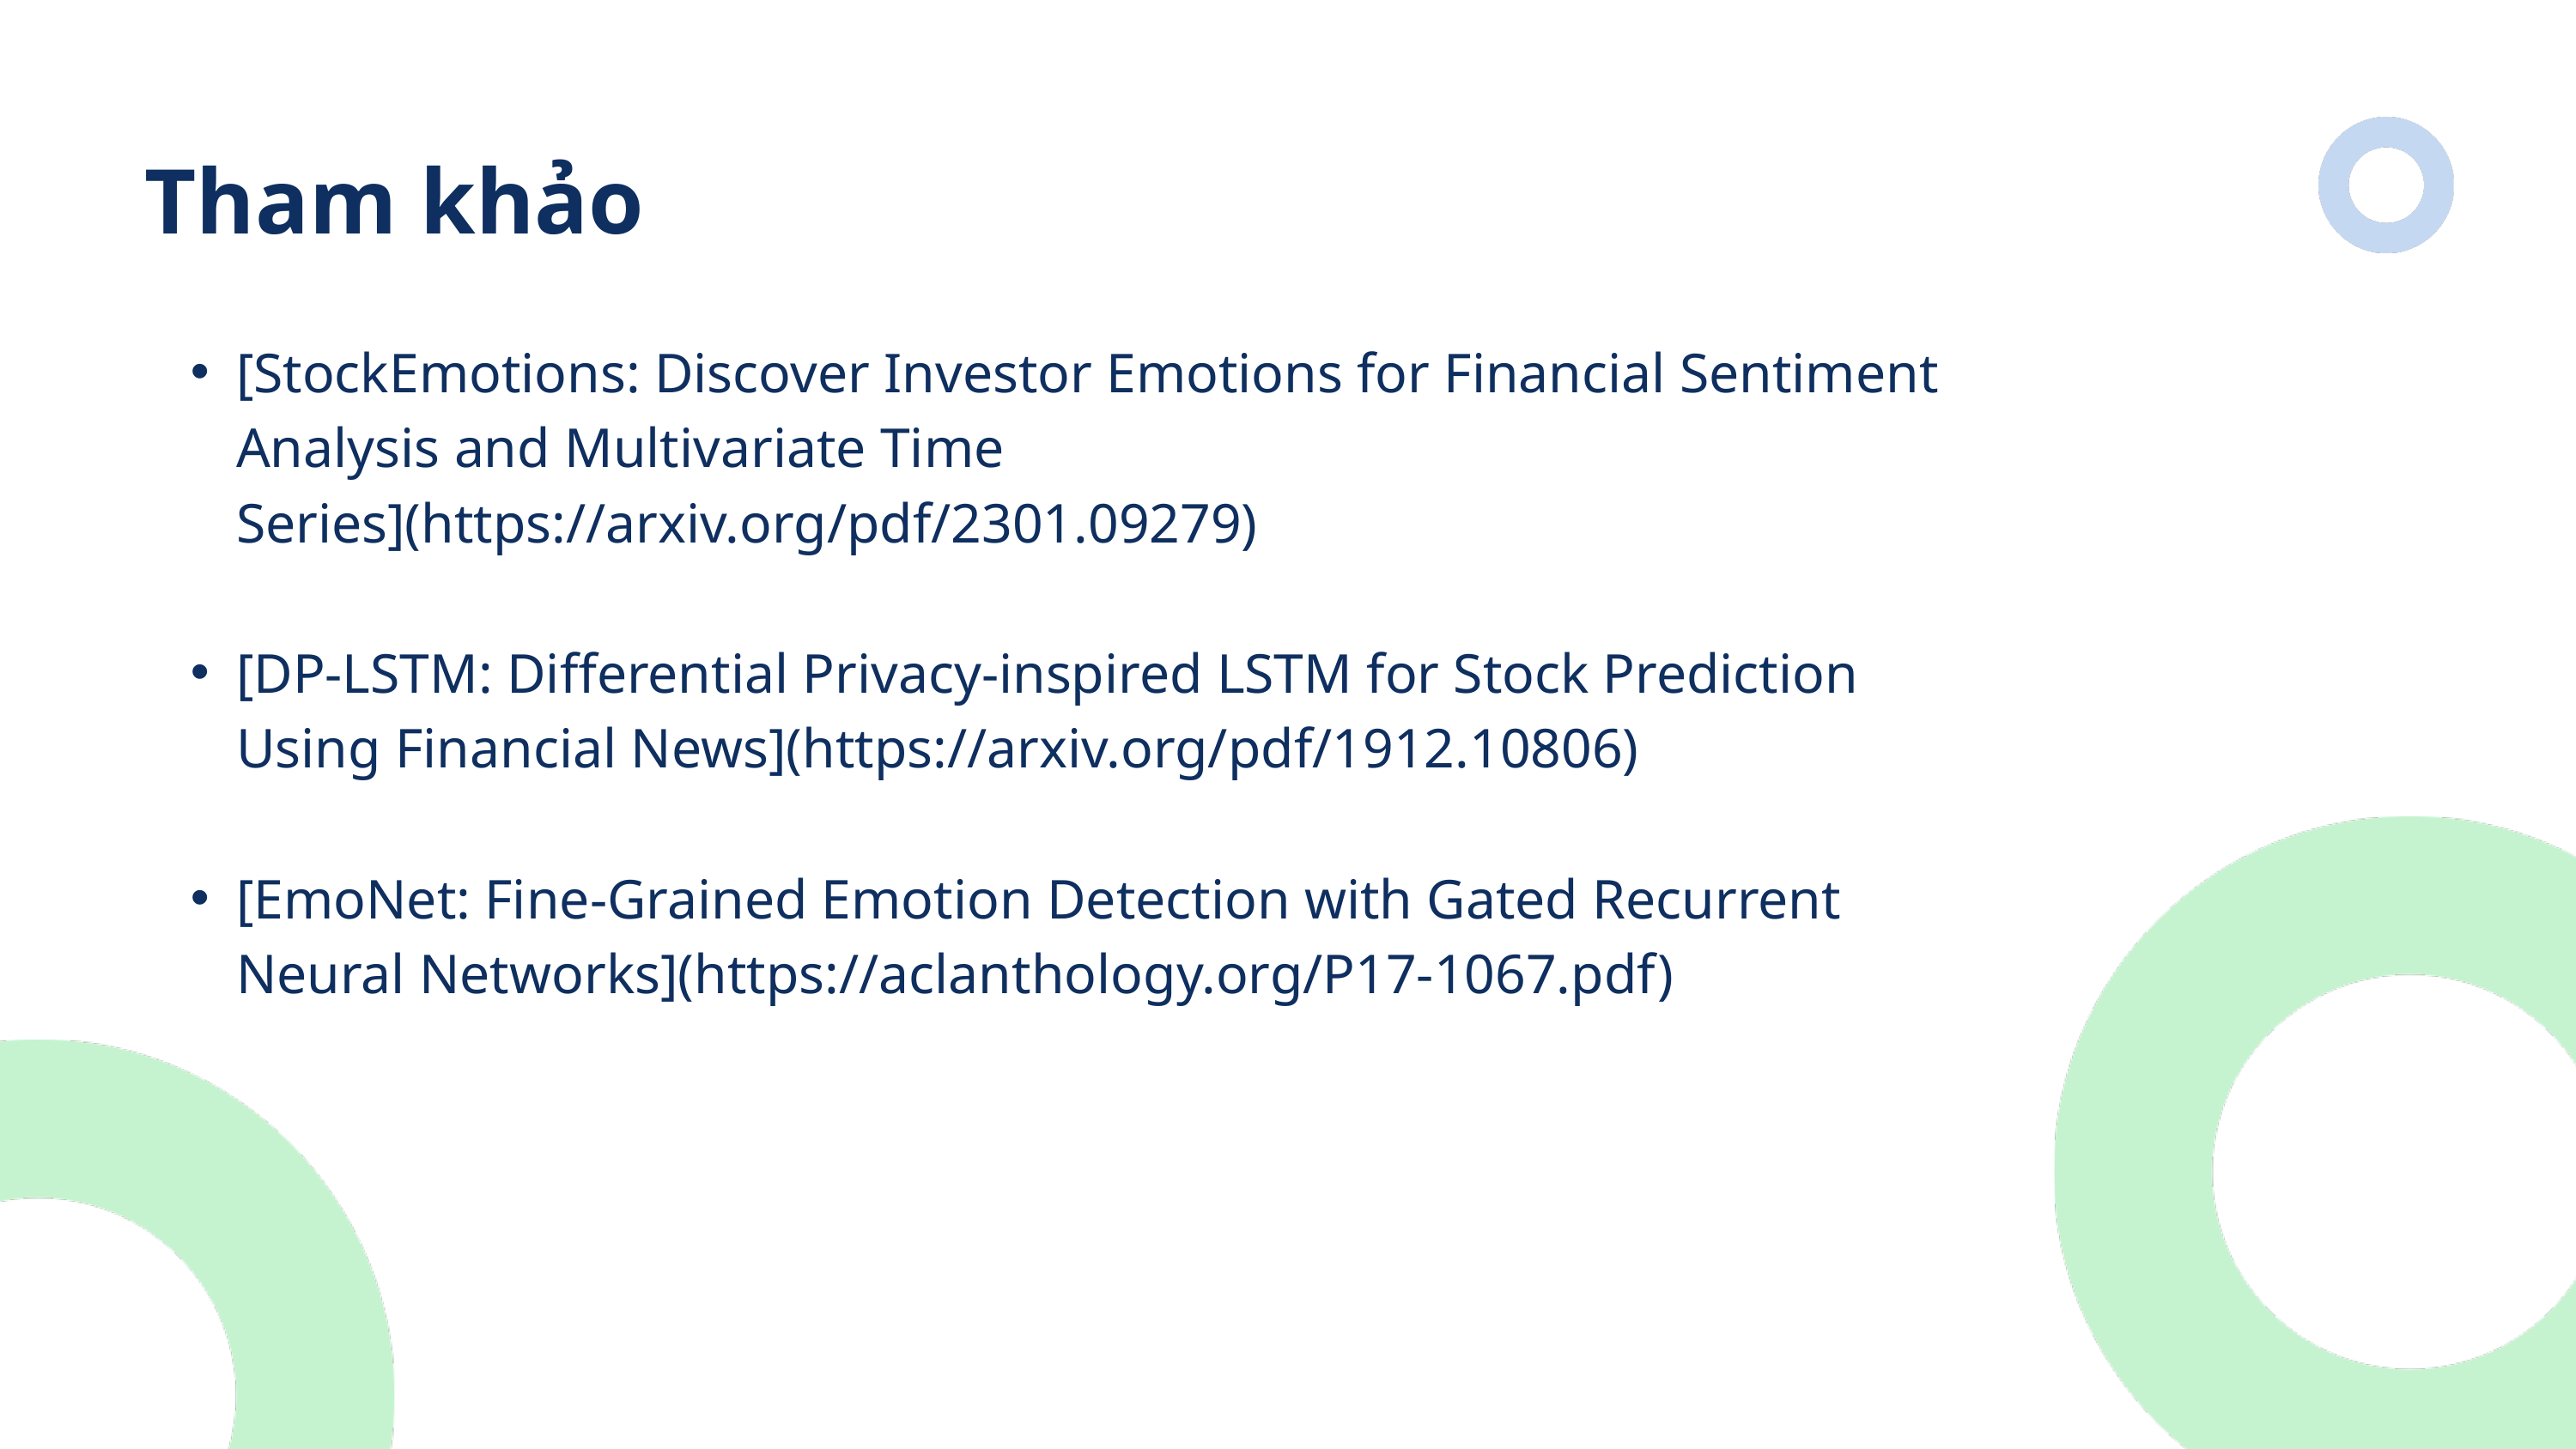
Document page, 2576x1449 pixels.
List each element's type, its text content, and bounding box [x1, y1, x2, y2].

text_box [2054, 816, 2576, 1449]
text_box [StockEmotions: Discover Investor Emotions for Financial Sentiment Analysis and Multivariate Time Series](https://arxiv.org/pdf/2301.09279) [DP-LSTM: Differential Privacy-inspired LSTM for Stock Prediction Using Financial News](https://arxiv.org/pdf/1912.10806) [EmoNet: Fine-Grained Emotion Detection with Gated Recurrent Neural Networks](https://aclanthology.org/P17-1067.pdf) [144, 328, 1984, 1004]
text_box Tham khảo [144, 137, 1142, 252]
text_box [0, 1040, 395, 1449]
text_box [2318, 117, 2454, 253]
